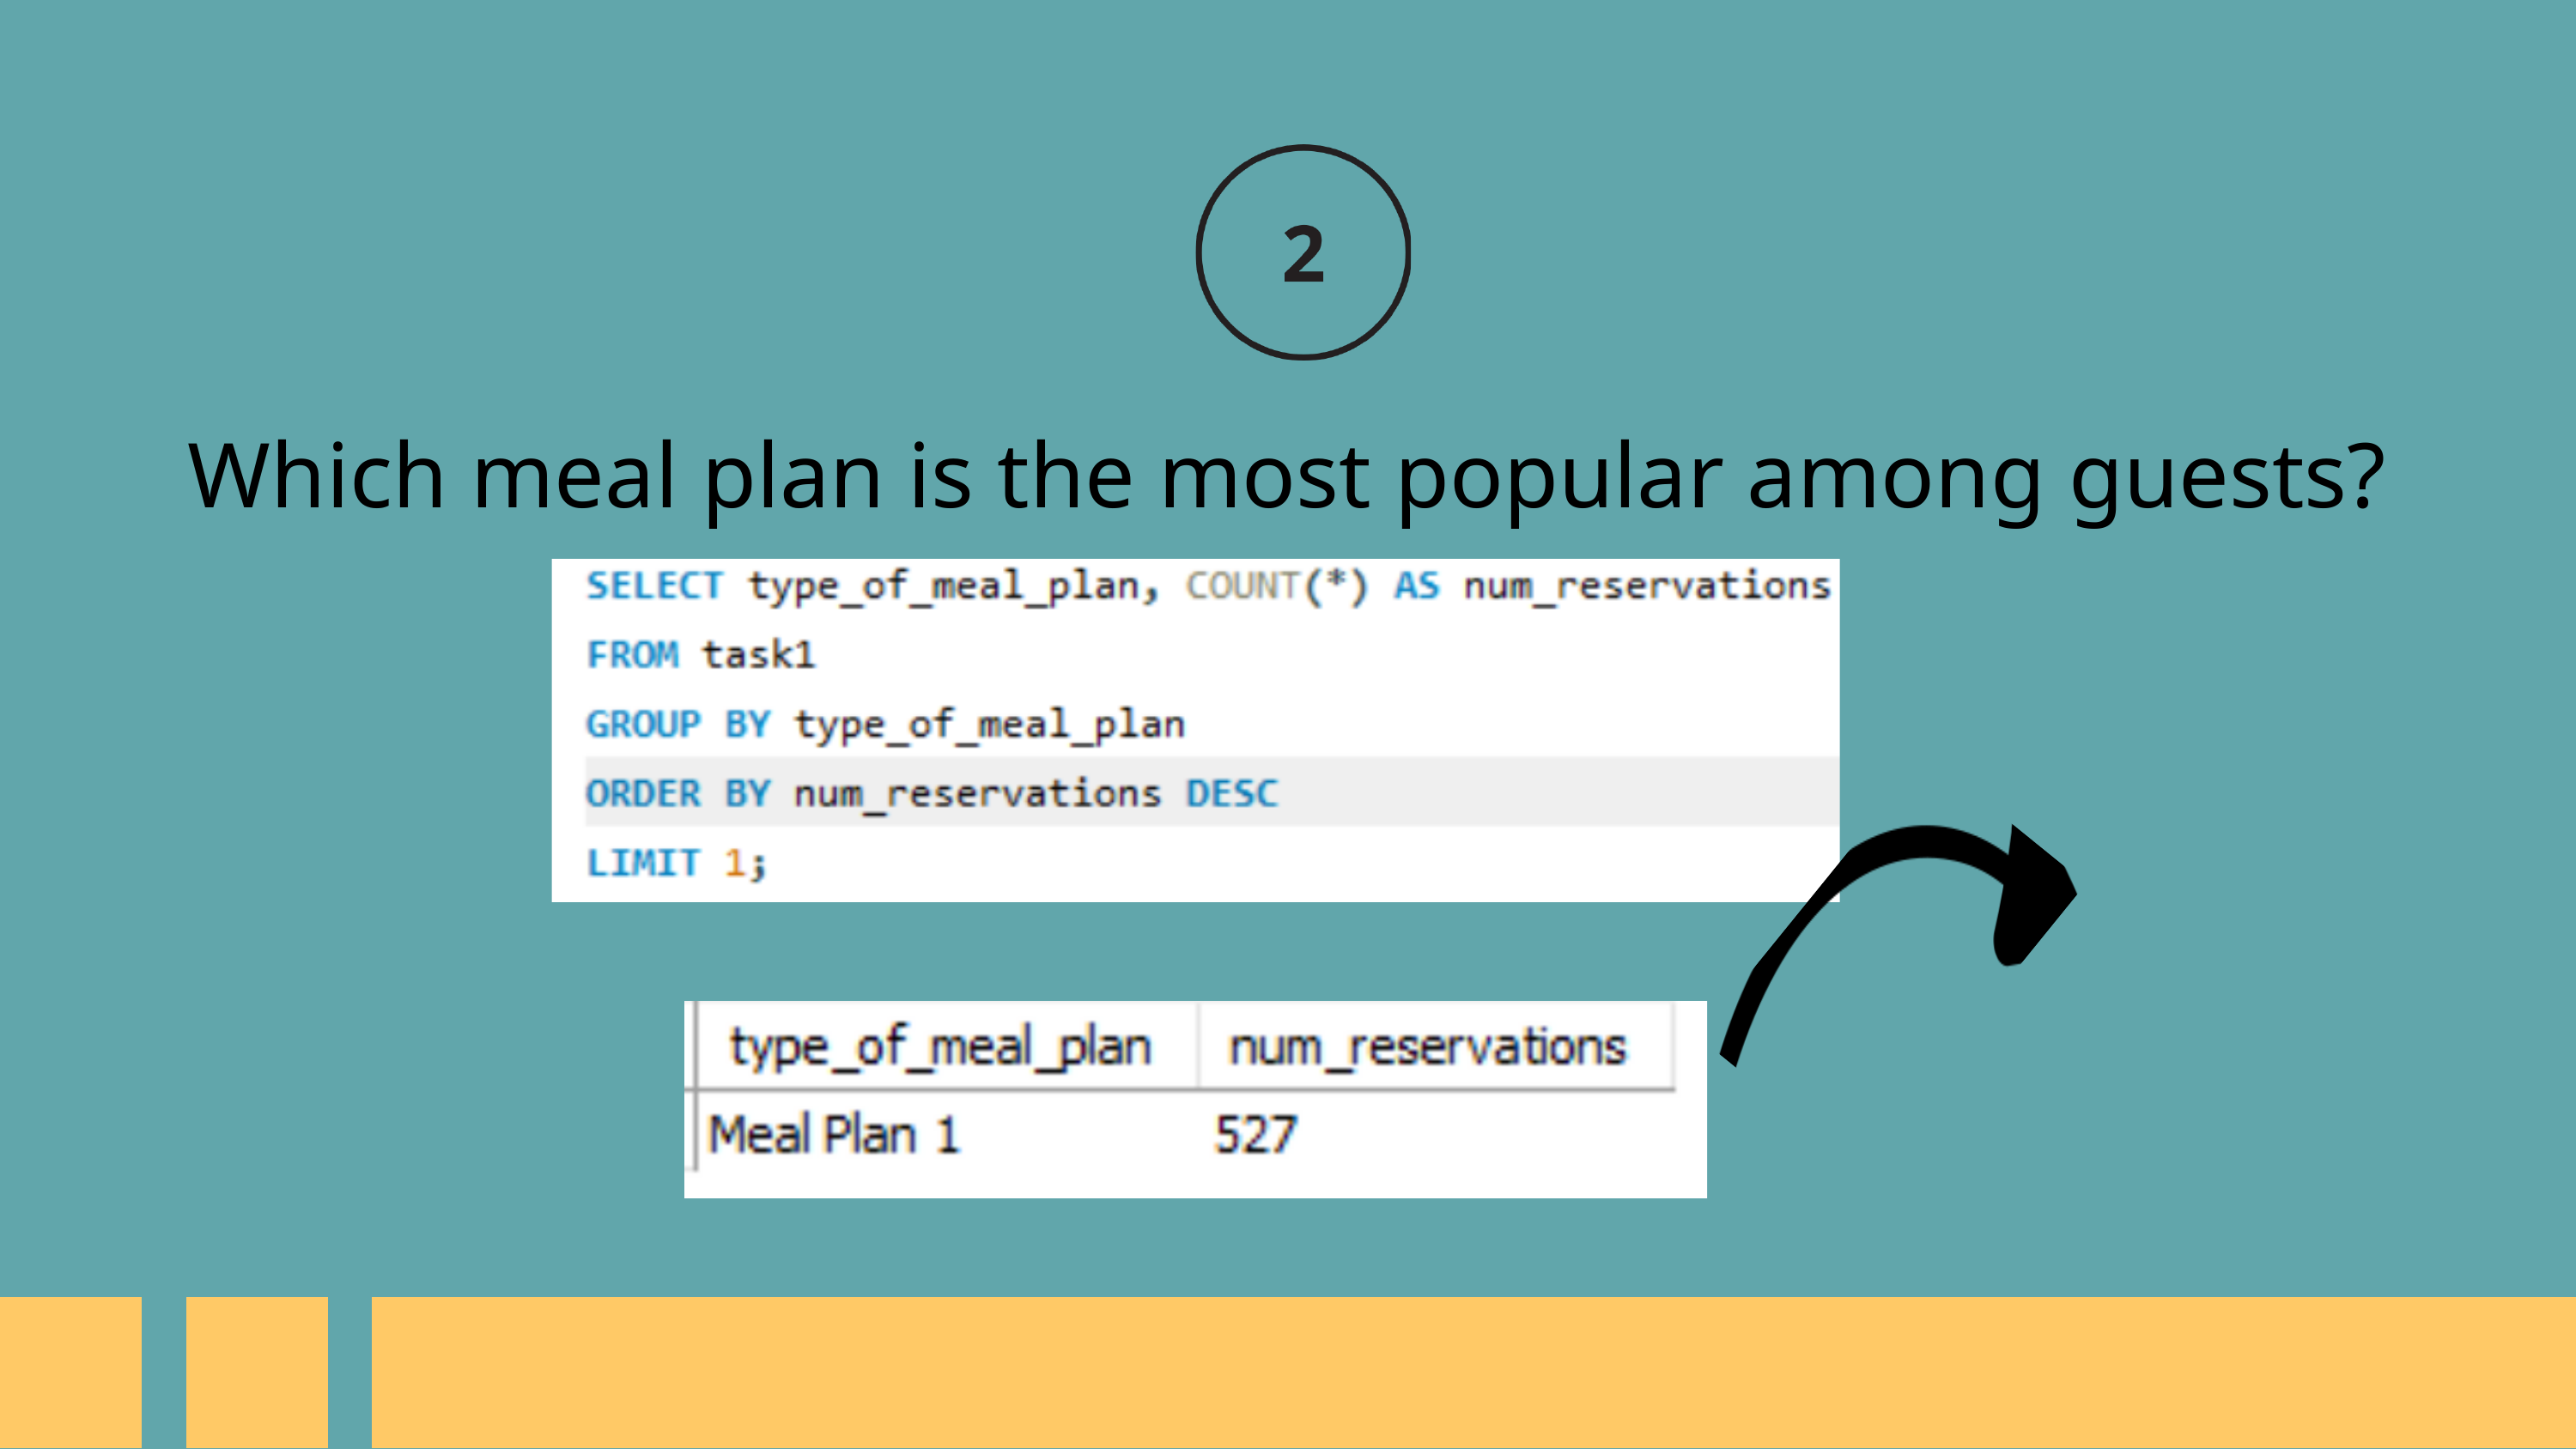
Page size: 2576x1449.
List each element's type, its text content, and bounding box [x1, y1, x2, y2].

text_box [1698, 755, 2087, 1166]
text_box [1195, 144, 1412, 361]
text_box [372, 1296, 2576, 1449]
text_box [683, 1001, 1708, 1198]
text_box [551, 620, 1840, 902]
text_box Which meal plan is the most popular among guests? [144, 431, 2432, 620]
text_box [185, 1296, 328, 1449]
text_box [0, 1296, 143, 1449]
